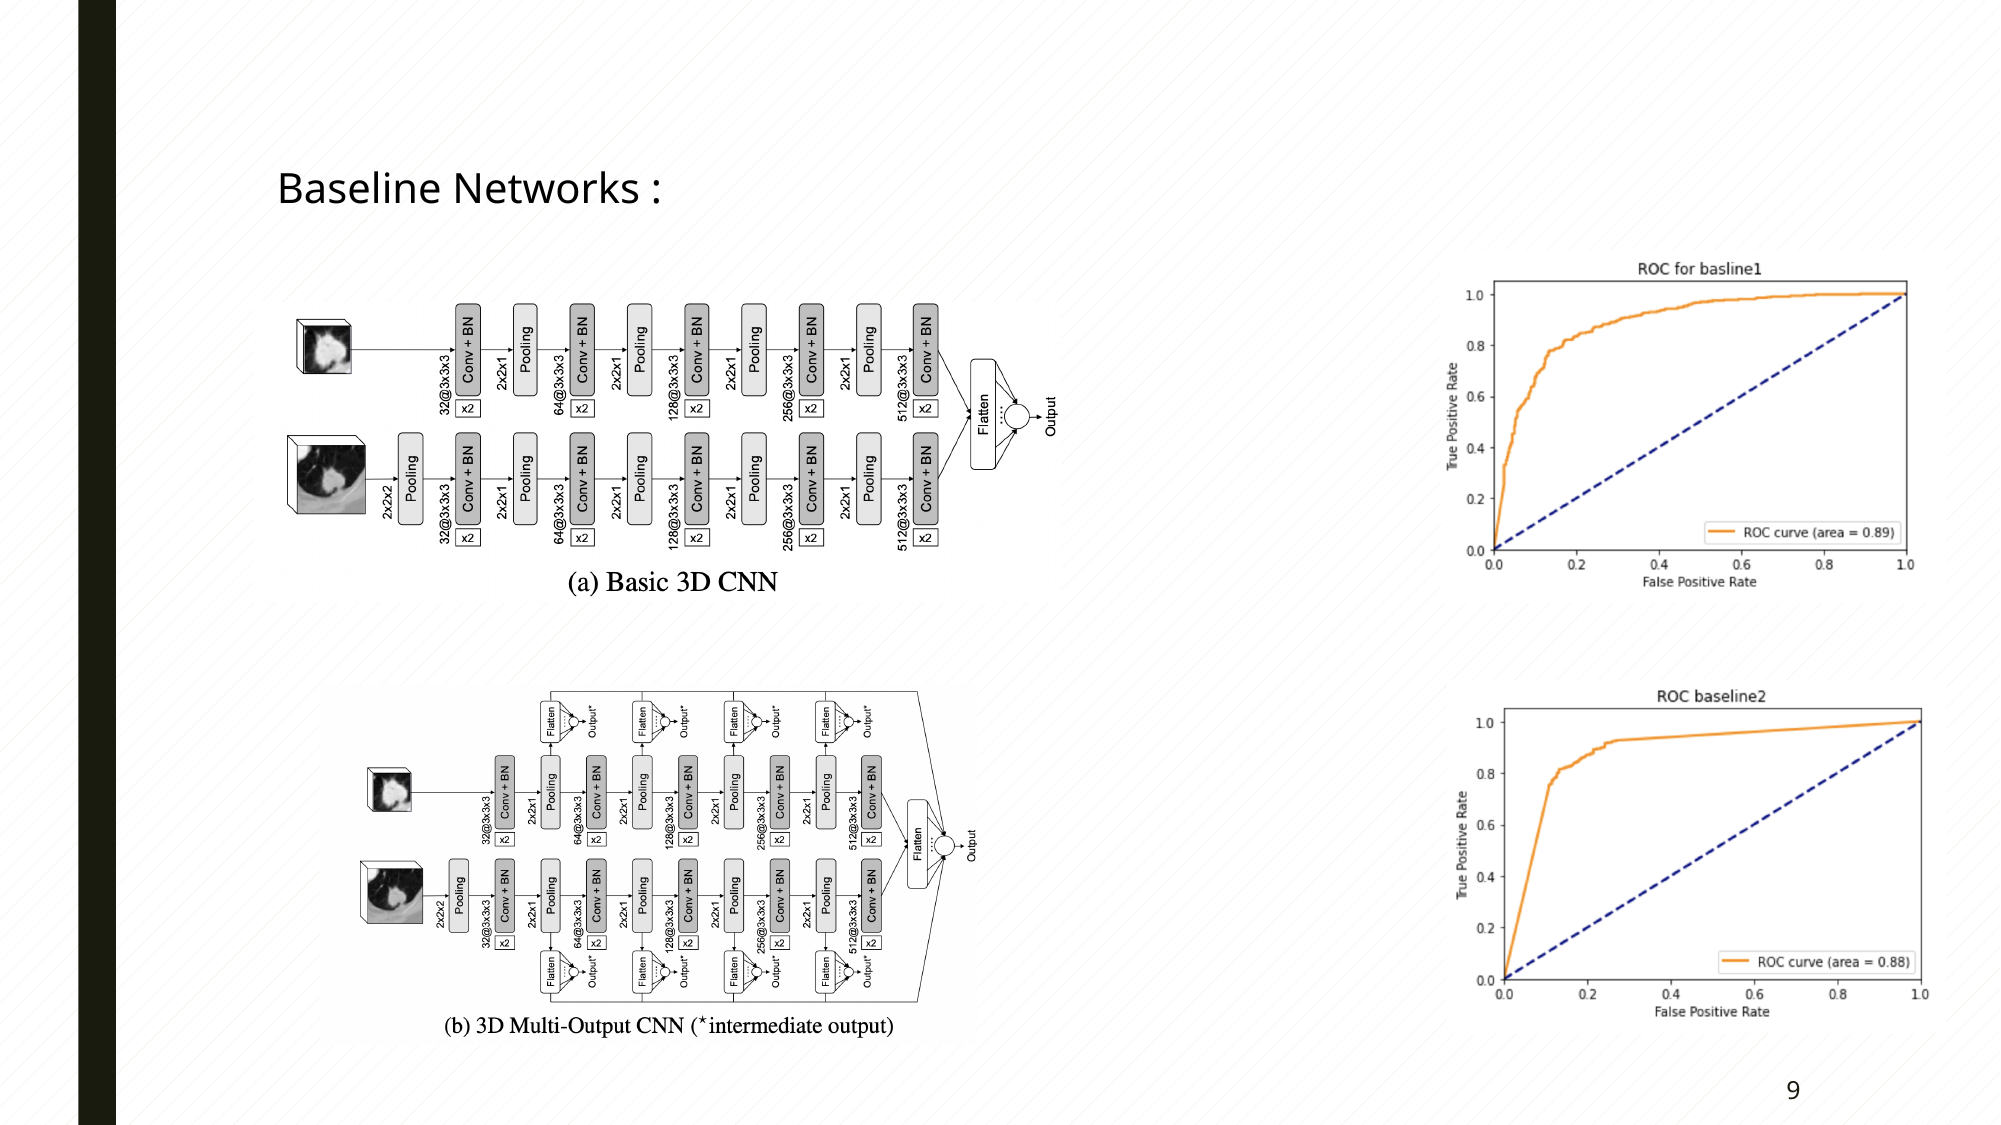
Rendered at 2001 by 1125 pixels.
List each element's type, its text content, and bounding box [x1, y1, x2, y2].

slide_number 9 [1553, 1058, 1816, 1125]
picture [320, 684, 977, 1045]
picture [254, 302, 1062, 603]
text_box Baseline Networks : [262, 154, 1023, 219]
picture [1441, 250, 1946, 603]
picture [1447, 681, 1946, 1033]
